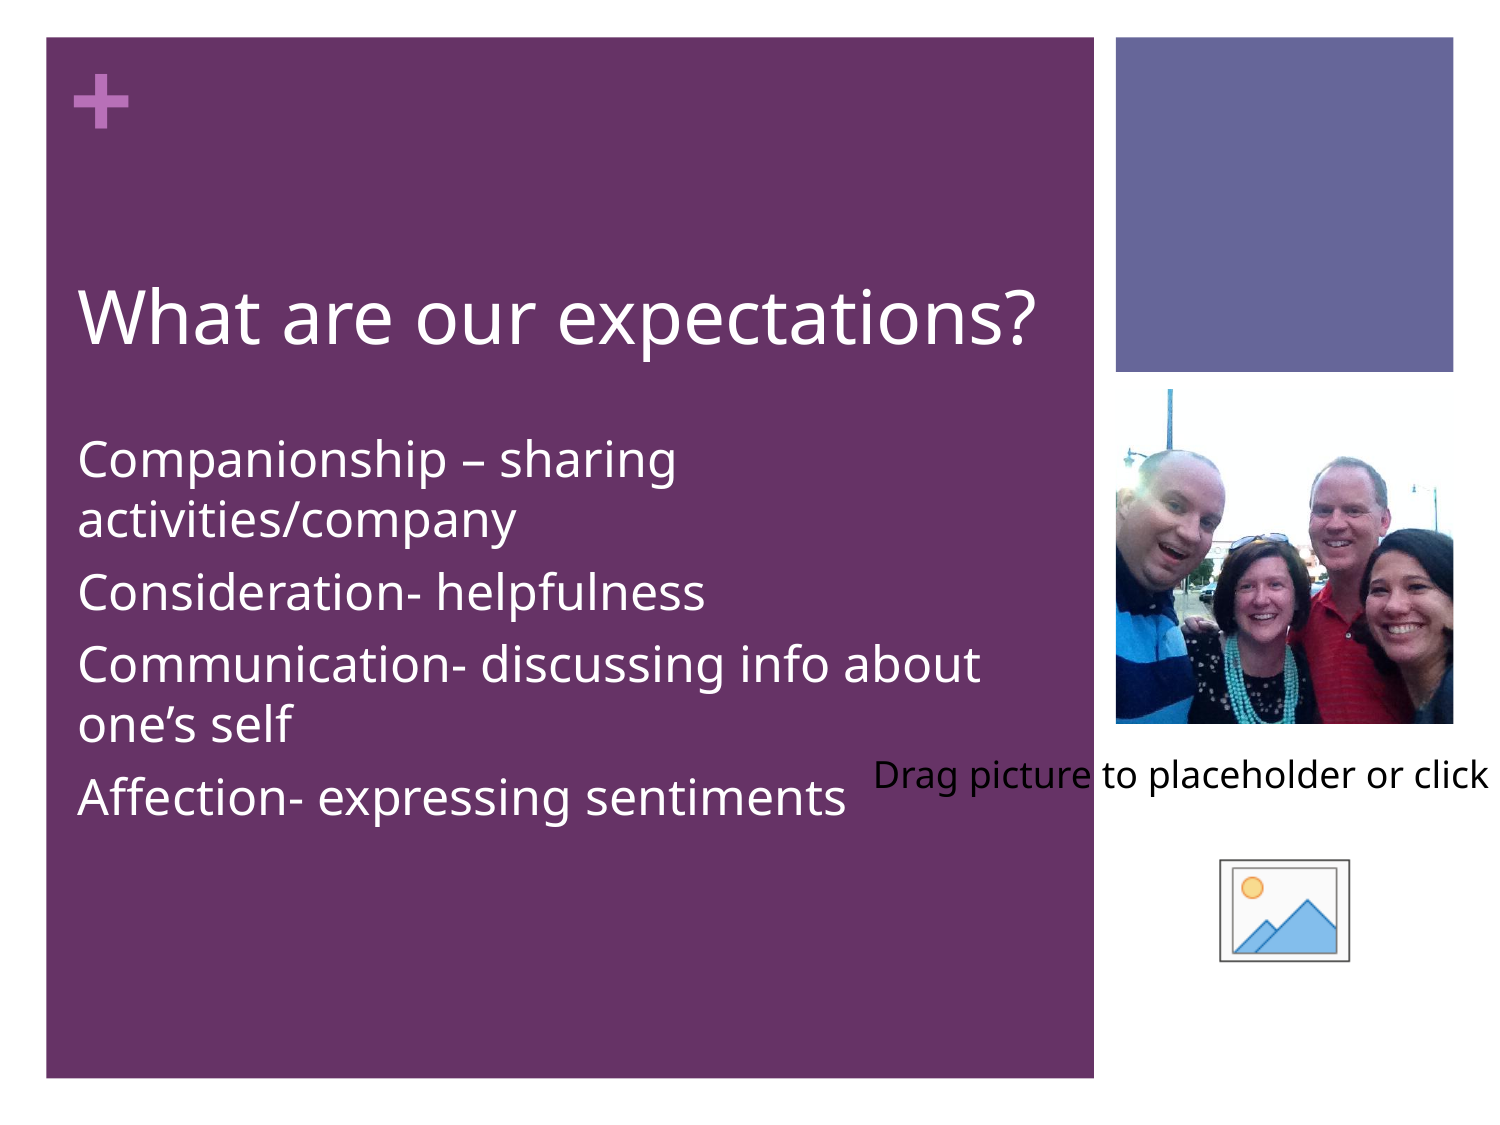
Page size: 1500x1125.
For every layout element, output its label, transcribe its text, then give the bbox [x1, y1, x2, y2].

picture [1115, 388, 1454, 725]
title What are our expectations? [62, 176, 1077, 367]
picture [1115, 743, 1454, 1079]
list Companionship – sharing activities/company Consideration- helpfulness Communication- discussing info about one’s self Affection- expressing sentiments [62, 420, 1077, 1005]
